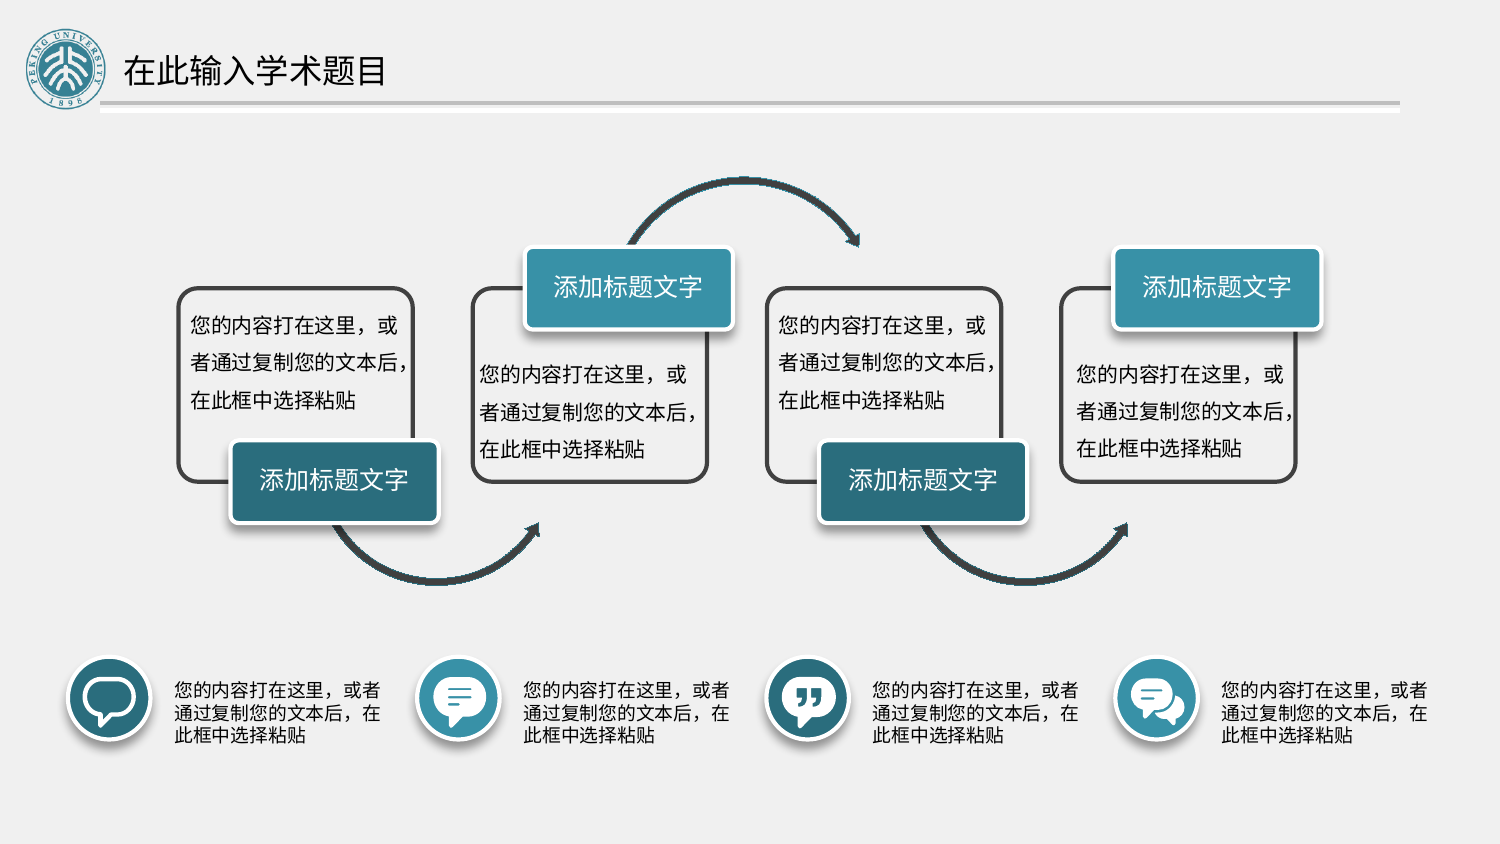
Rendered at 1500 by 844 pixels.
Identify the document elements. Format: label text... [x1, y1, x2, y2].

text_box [766, 656, 1107, 756]
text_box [1060, 246, 1322, 482]
text_box [627, 176, 860, 248]
text_box 在此输入学术题目 [95, 0, 418, 141]
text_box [464, 246, 734, 482]
text_box [342, 522, 540, 586]
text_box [1115, 656, 1456, 756]
text_box [931, 522, 1128, 586]
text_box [416, 656, 758, 756]
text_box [67, 656, 409, 756]
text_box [766, 287, 1028, 524]
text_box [178, 287, 439, 524]
picture [23, 28, 106, 110]
